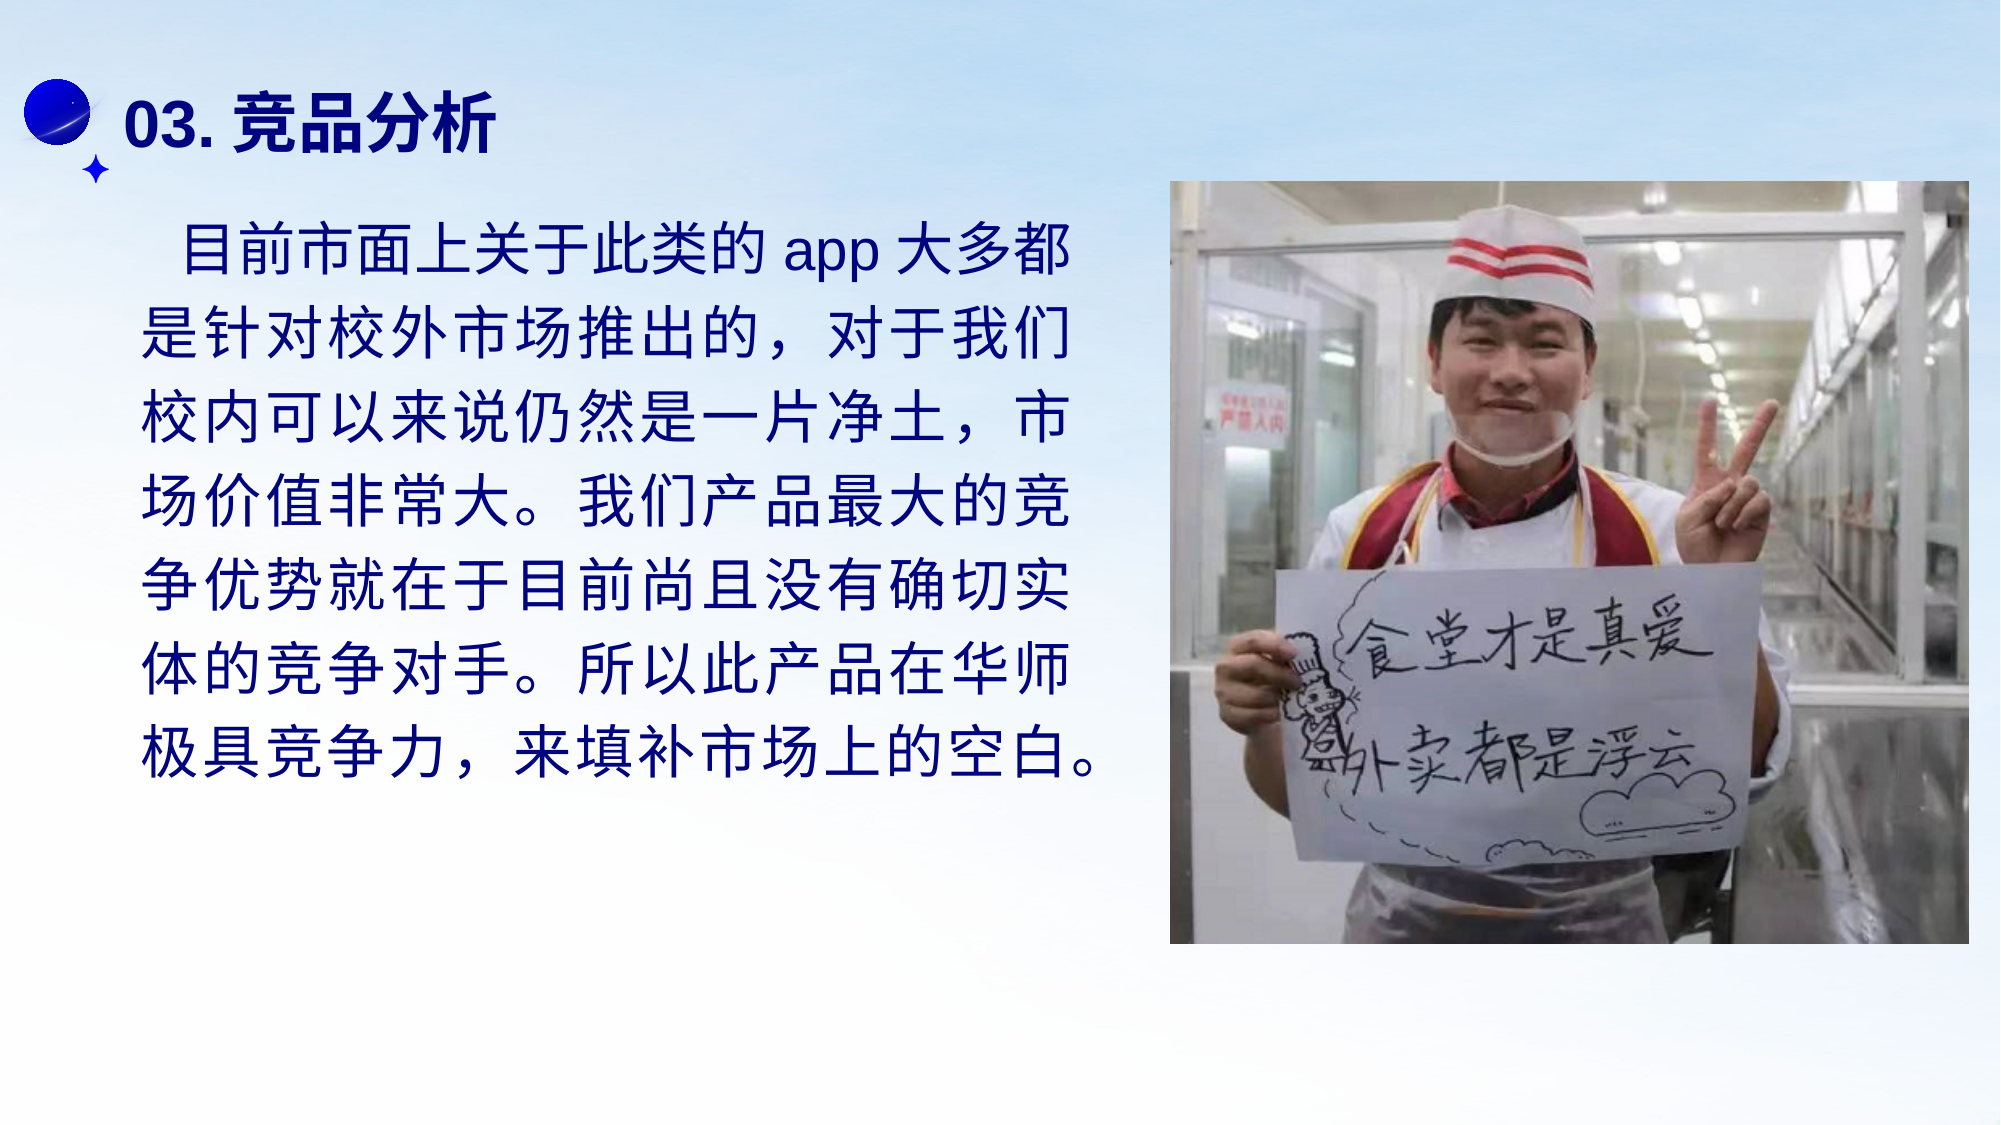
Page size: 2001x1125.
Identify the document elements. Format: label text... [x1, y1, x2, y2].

list 03.竞品分析 [108, 79, 992, 170]
text_box 目前市面上关于此类的app大多都是针对校外市场推出的，对于我们校内可以来说仍然是一片净土，市场价值非常大。我们产品最大的竞争优势就在于目前尚且没有确切实体的竞争对手。所以此产品在华师极具竞争力，来填补市场上的空白。 [126, 190, 1087, 793]
picture [0, 0, 2001, 1125]
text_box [1719, 562, 2000, 1125]
